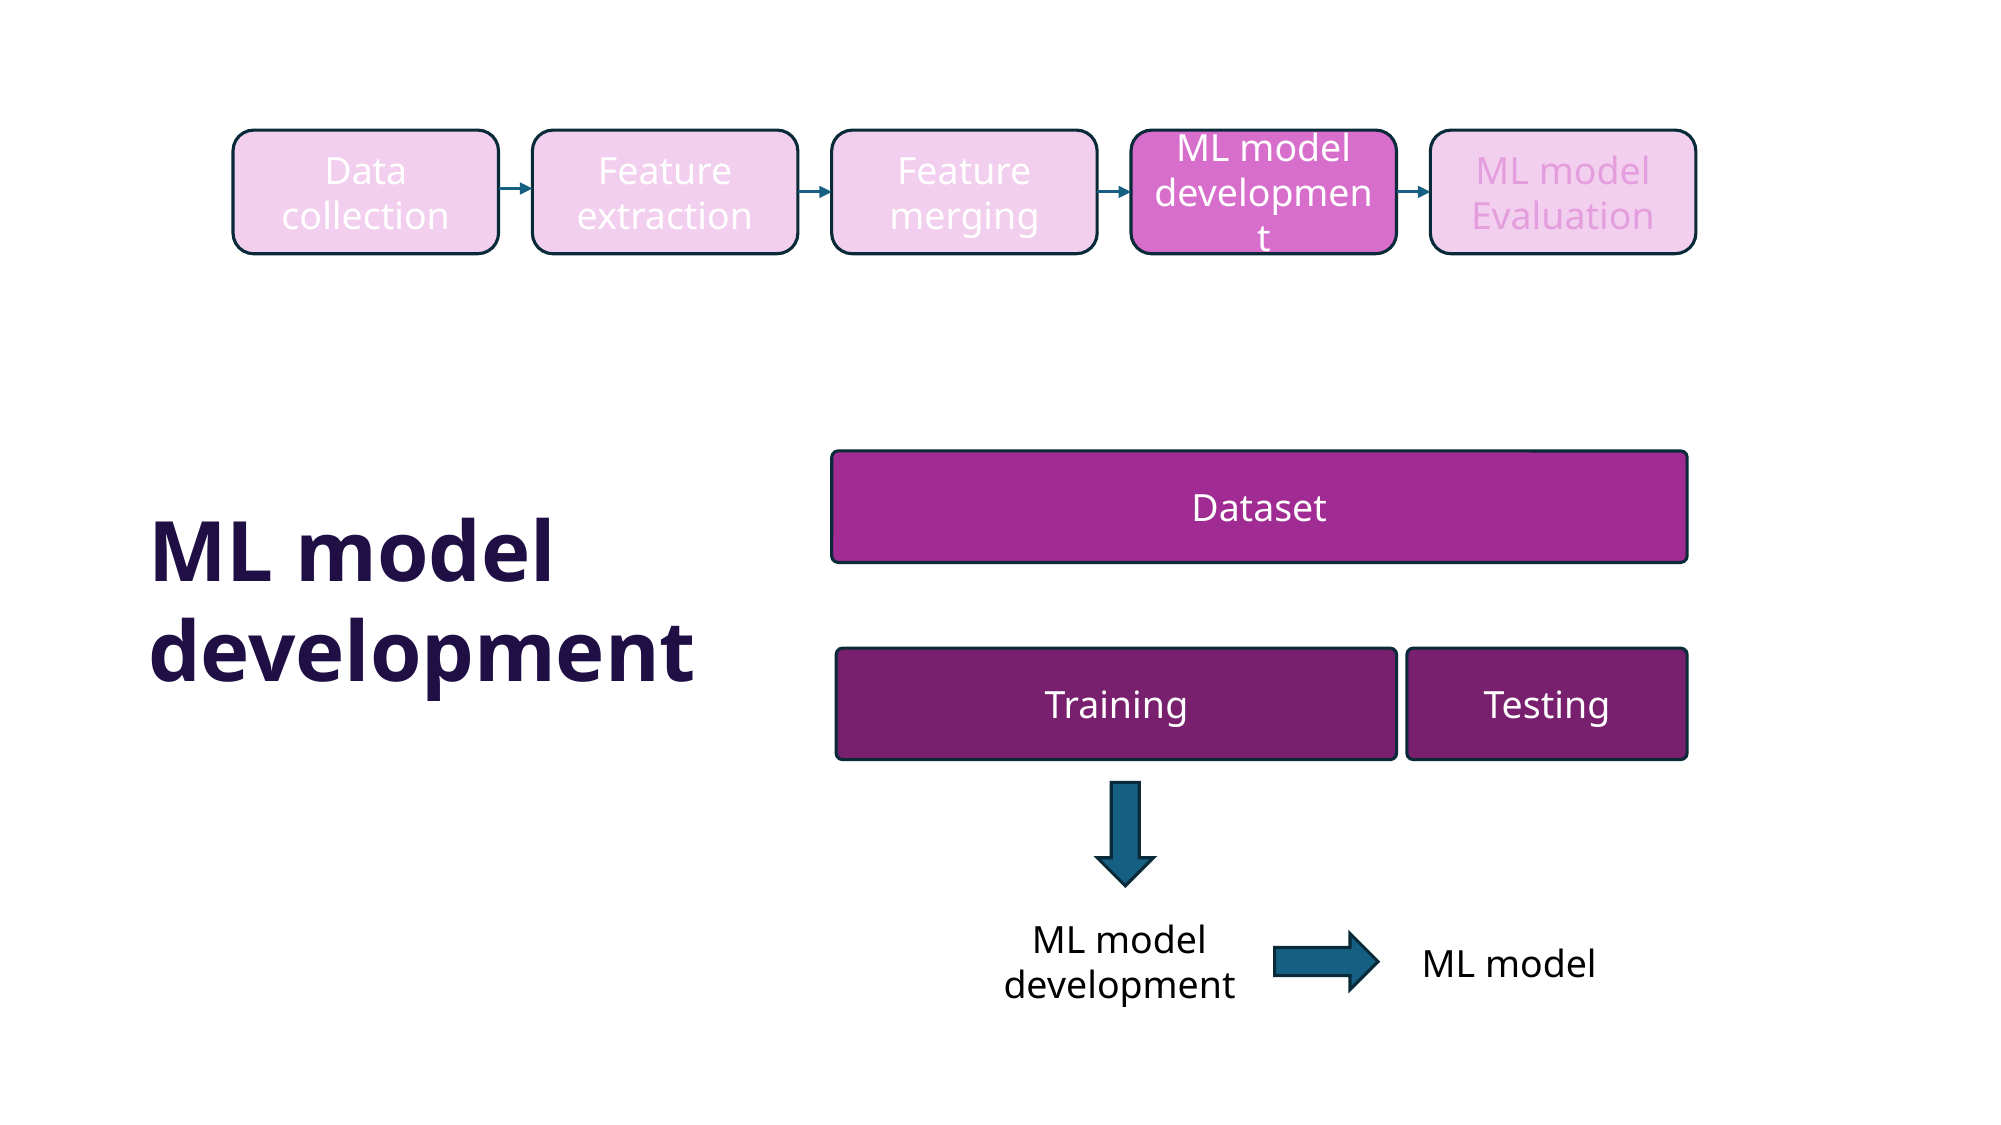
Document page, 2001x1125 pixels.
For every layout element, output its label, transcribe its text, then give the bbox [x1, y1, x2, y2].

text_box ML model development [964, 908, 1275, 1014]
text_box ML model development [1129, 128, 1399, 256]
text_box ML model development [133, 490, 798, 706]
text_box Training [834, 646, 1399, 762]
text_box Data collection [231, 128, 501, 256]
text_box [1273, 929, 1381, 994]
text_box [1093, 780, 1158, 889]
text_box Testing [1405, 646, 1689, 762]
text_box Feature merging [830, 128, 1099, 256]
text_box ML model [1406, 932, 1667, 993]
text_box ML model Evaluation [1428, 128, 1698, 256]
text_box Dataset [830, 449, 1689, 565]
text_box Feature extraction [530, 128, 800, 256]
